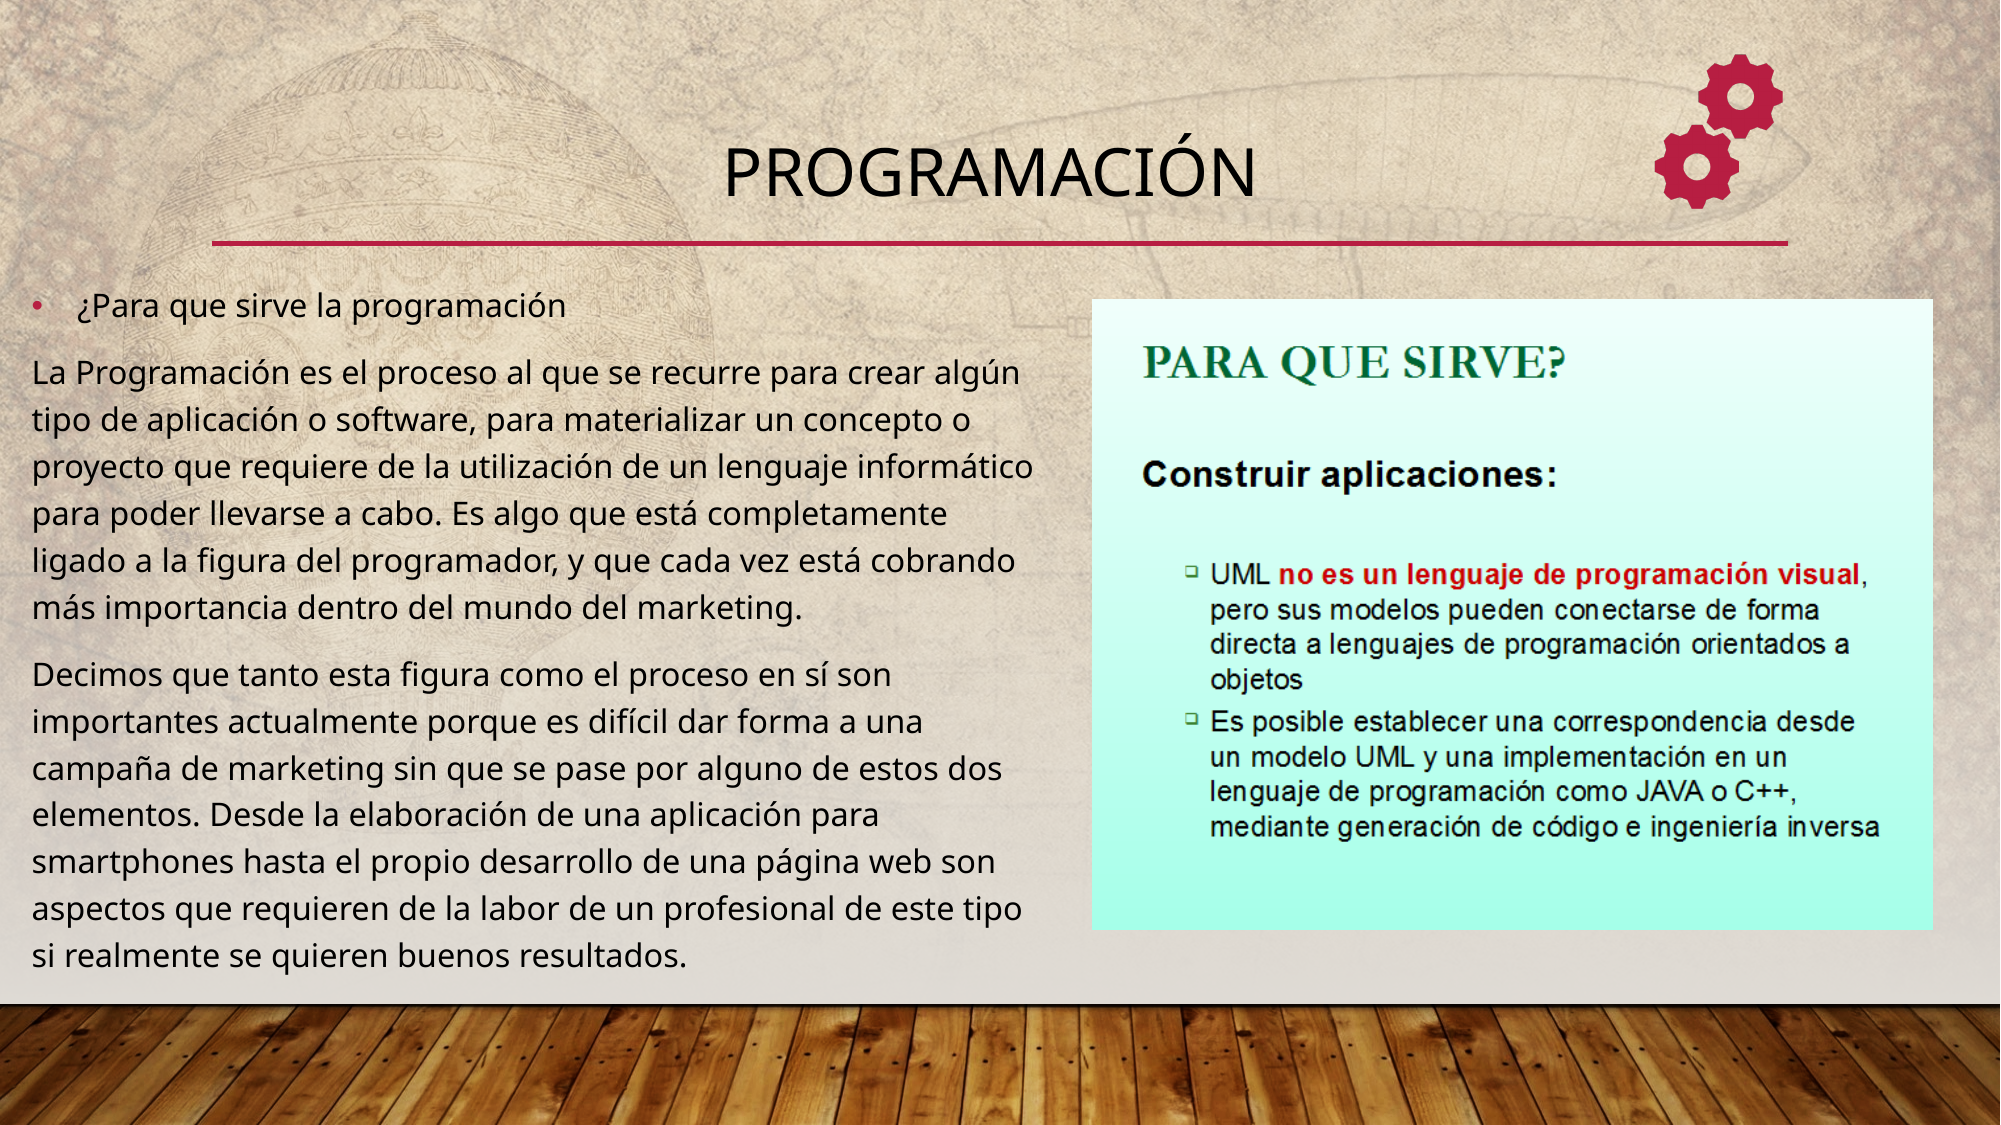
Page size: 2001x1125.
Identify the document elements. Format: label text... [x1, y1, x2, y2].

picture [0, 1004, 2000, 1125]
list ¿Para que sirve la programación La Programación es el proceso al que se recurre para crear algún tipo de aplicación o software, para materializar un concepto o proyecto que requiere de la utilización de un lenguaje informático para poder llevarse a cabo. Es algo que está completamente ligado a la figura del programador, y que cada vez está cobrando más importancia dentro del mundo del marketing. Decimos que tanto esta figura como el proceso en sí son importantes actualmente porque es difícil dar forma a una campaña de marketing sin que se pase por alguno de estos dos elementos. Desde la elaboración de una aplicación para smartphones hasta el propio desarrollo de una página web son aspectos que requieren de la labor de un profesional de este tipo si realmente se quieren buenos resultados. [16, 269, 1057, 1017]
picture [1626, 39, 1812, 225]
text_box [828, 903, 1797, 1032]
title Programación [211, 131, 1789, 230]
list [1092, 298, 1933, 930]
